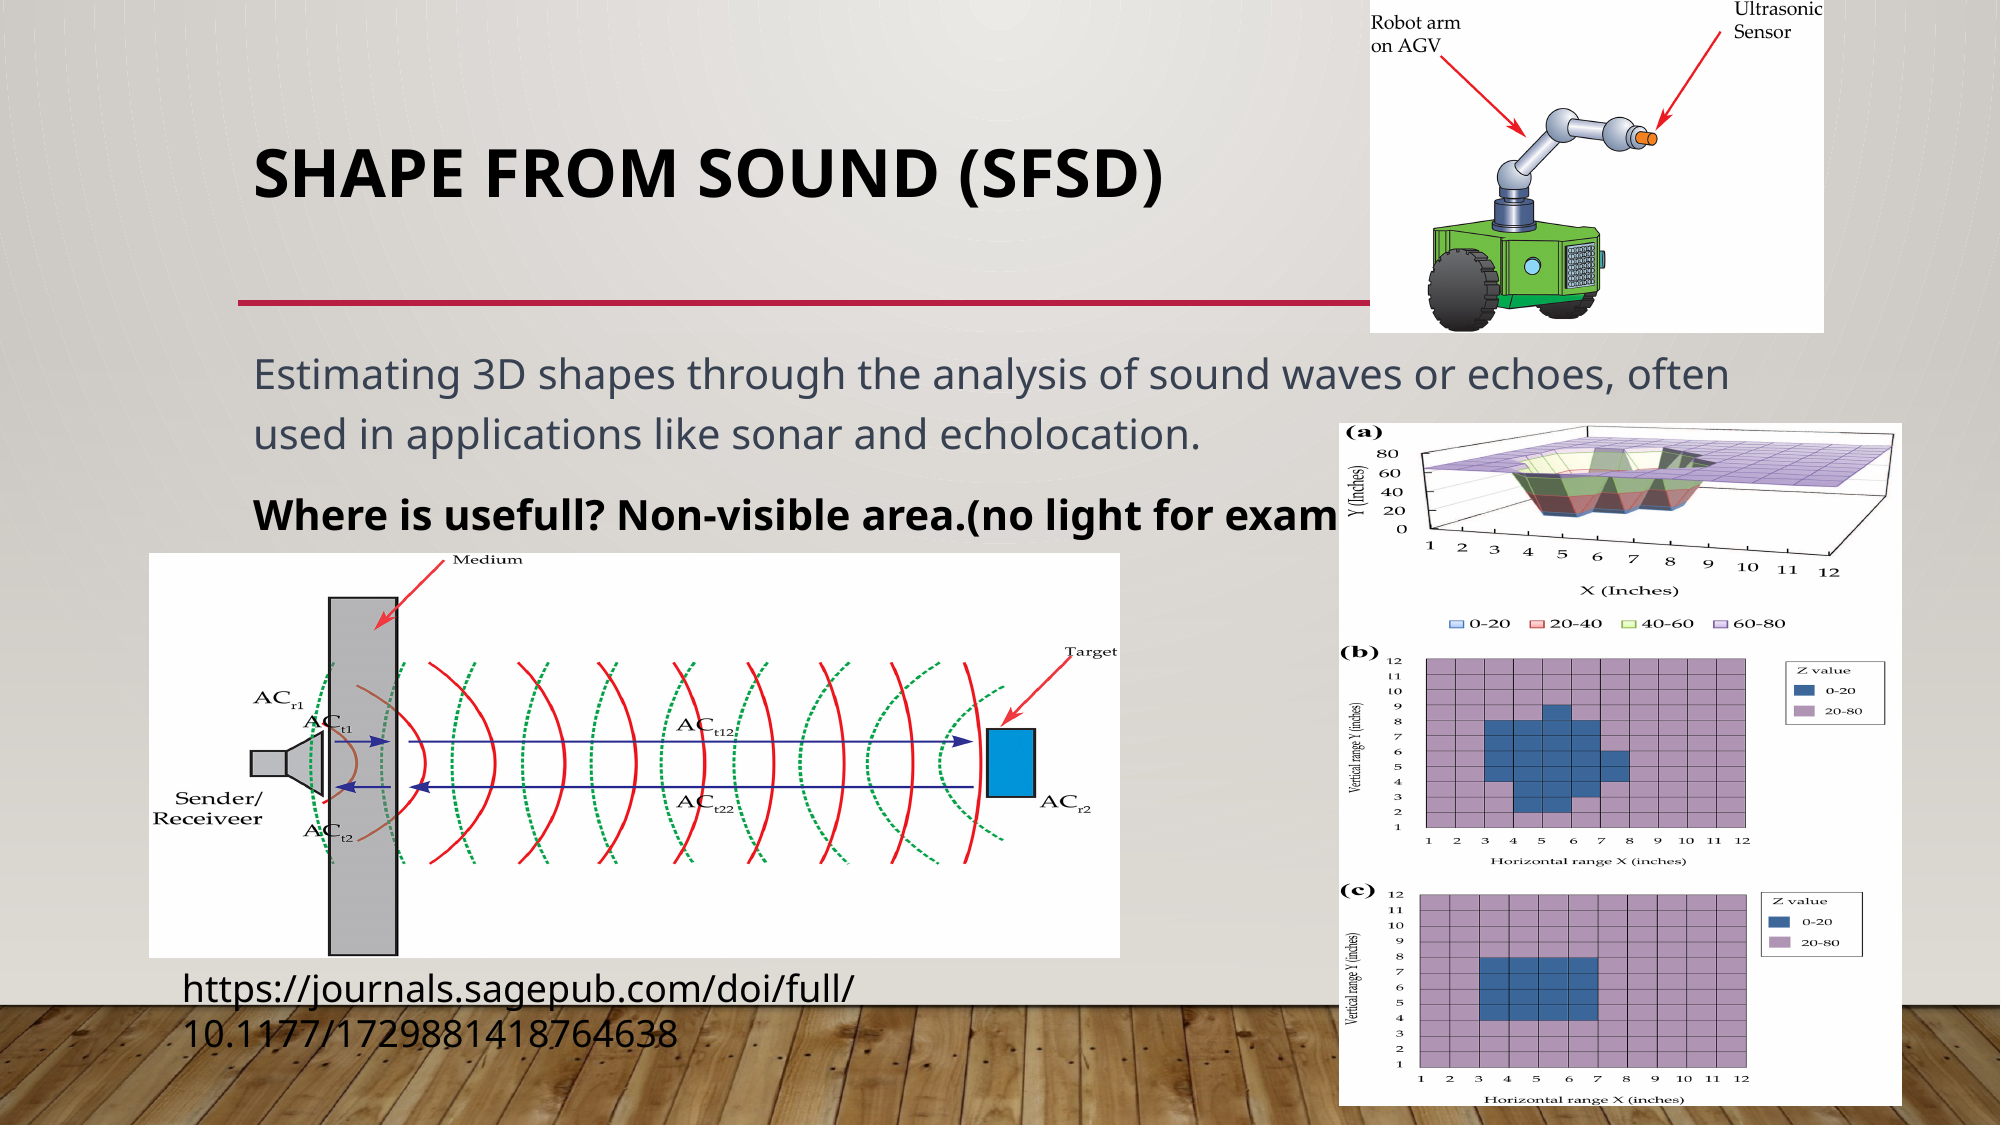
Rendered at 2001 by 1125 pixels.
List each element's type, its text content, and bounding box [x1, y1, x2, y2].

text_box https://journals.sagepub.com/doi/full/10.1177/1729881418764638 [167, 957, 1195, 1062]
picture [1369, 0, 1824, 333]
picture [0, 423, 2000, 1125]
title Shape from Sound (SfSd) [238, 131, 1369, 305]
picture [149, 553, 1121, 958]
list Estimating 3D shapes through the analysis of sound waves or echoes, often used in applications like sonar and echolocation. Where is usefull? Non-visible area.(no light for example) [238, 330, 1814, 897]
